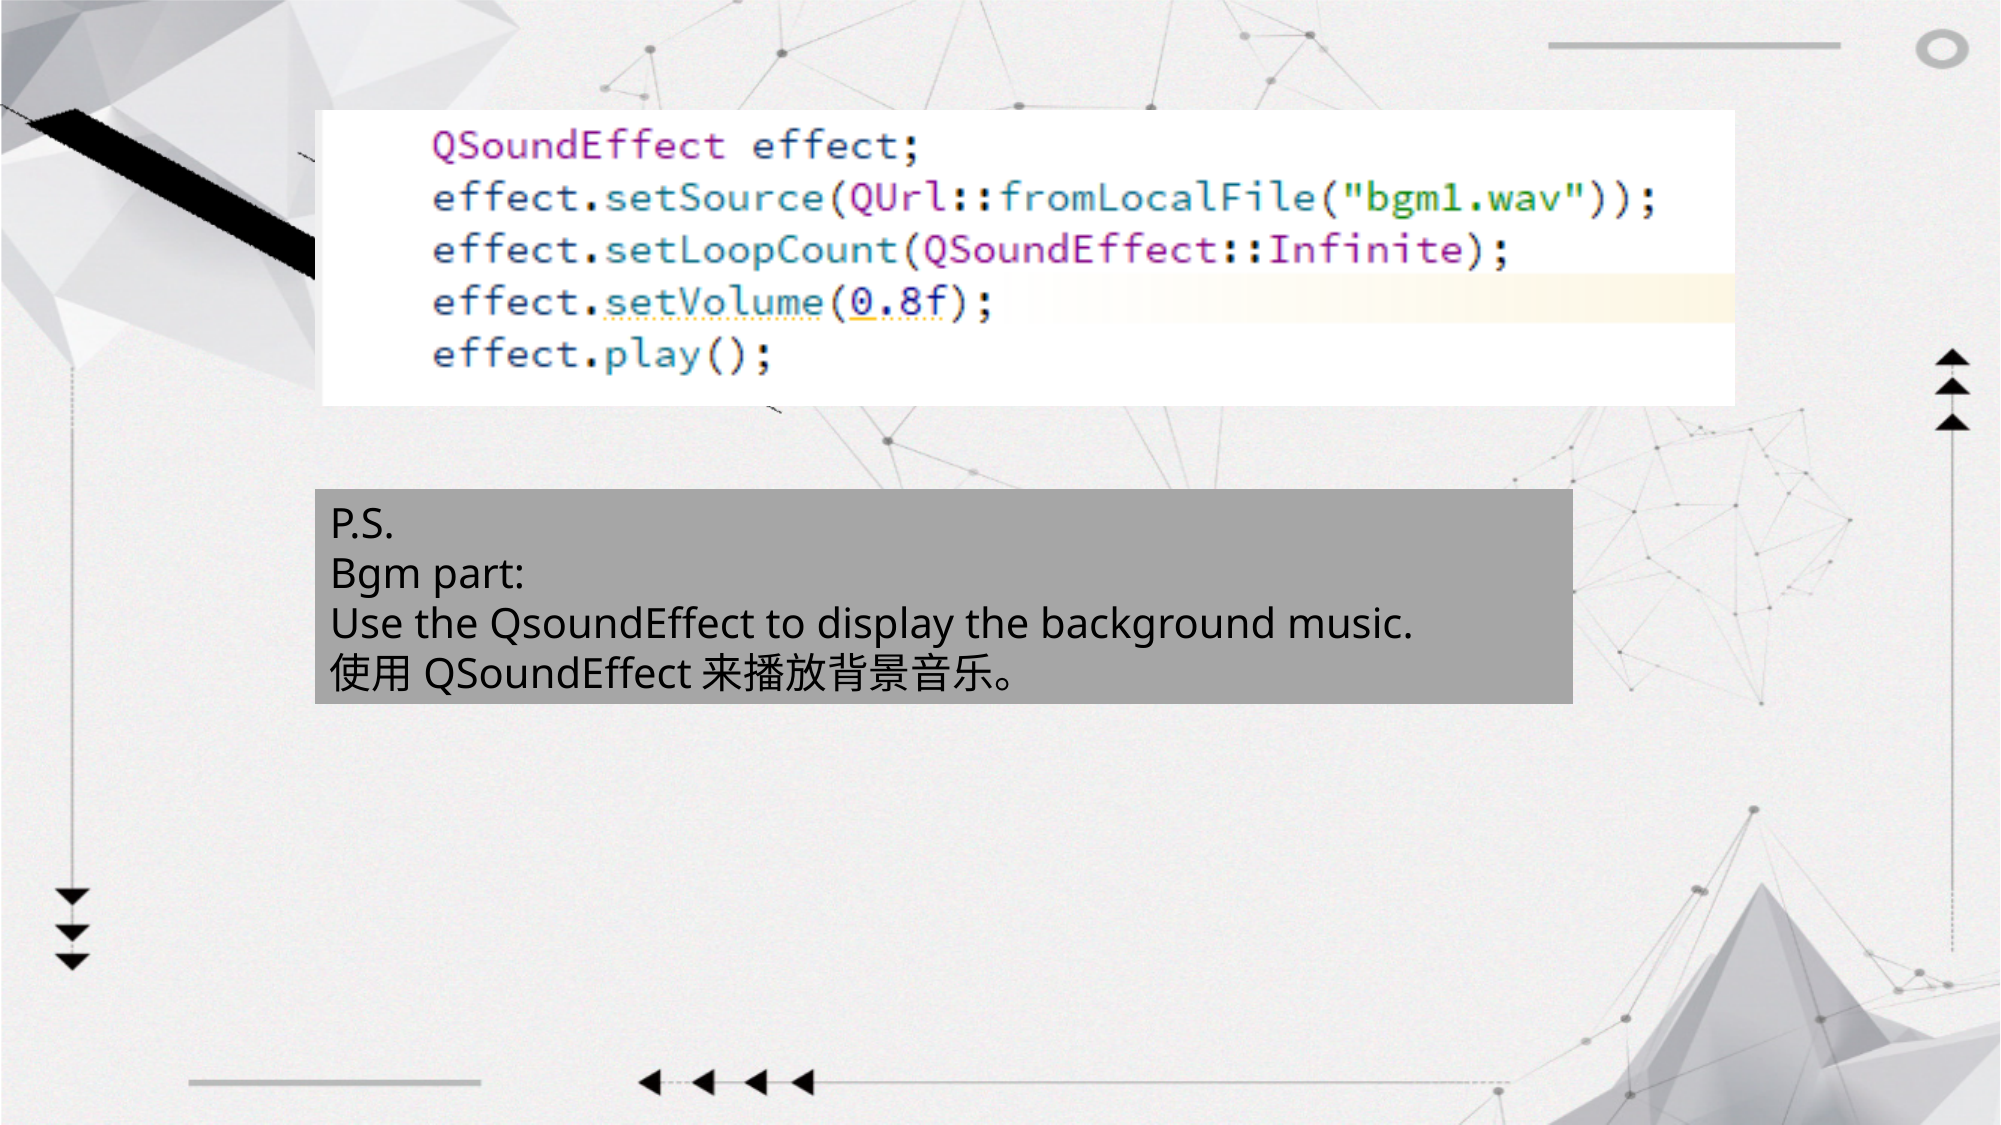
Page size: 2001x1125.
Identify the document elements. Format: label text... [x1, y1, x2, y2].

text_box P.S. Bgm part: Use the QsoundEffect to display the background music. 使用QSoundEffect来播放背景音乐。 [315, 646, 443, 704]
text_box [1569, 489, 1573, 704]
picture [0, 0, 2001, 1125]
